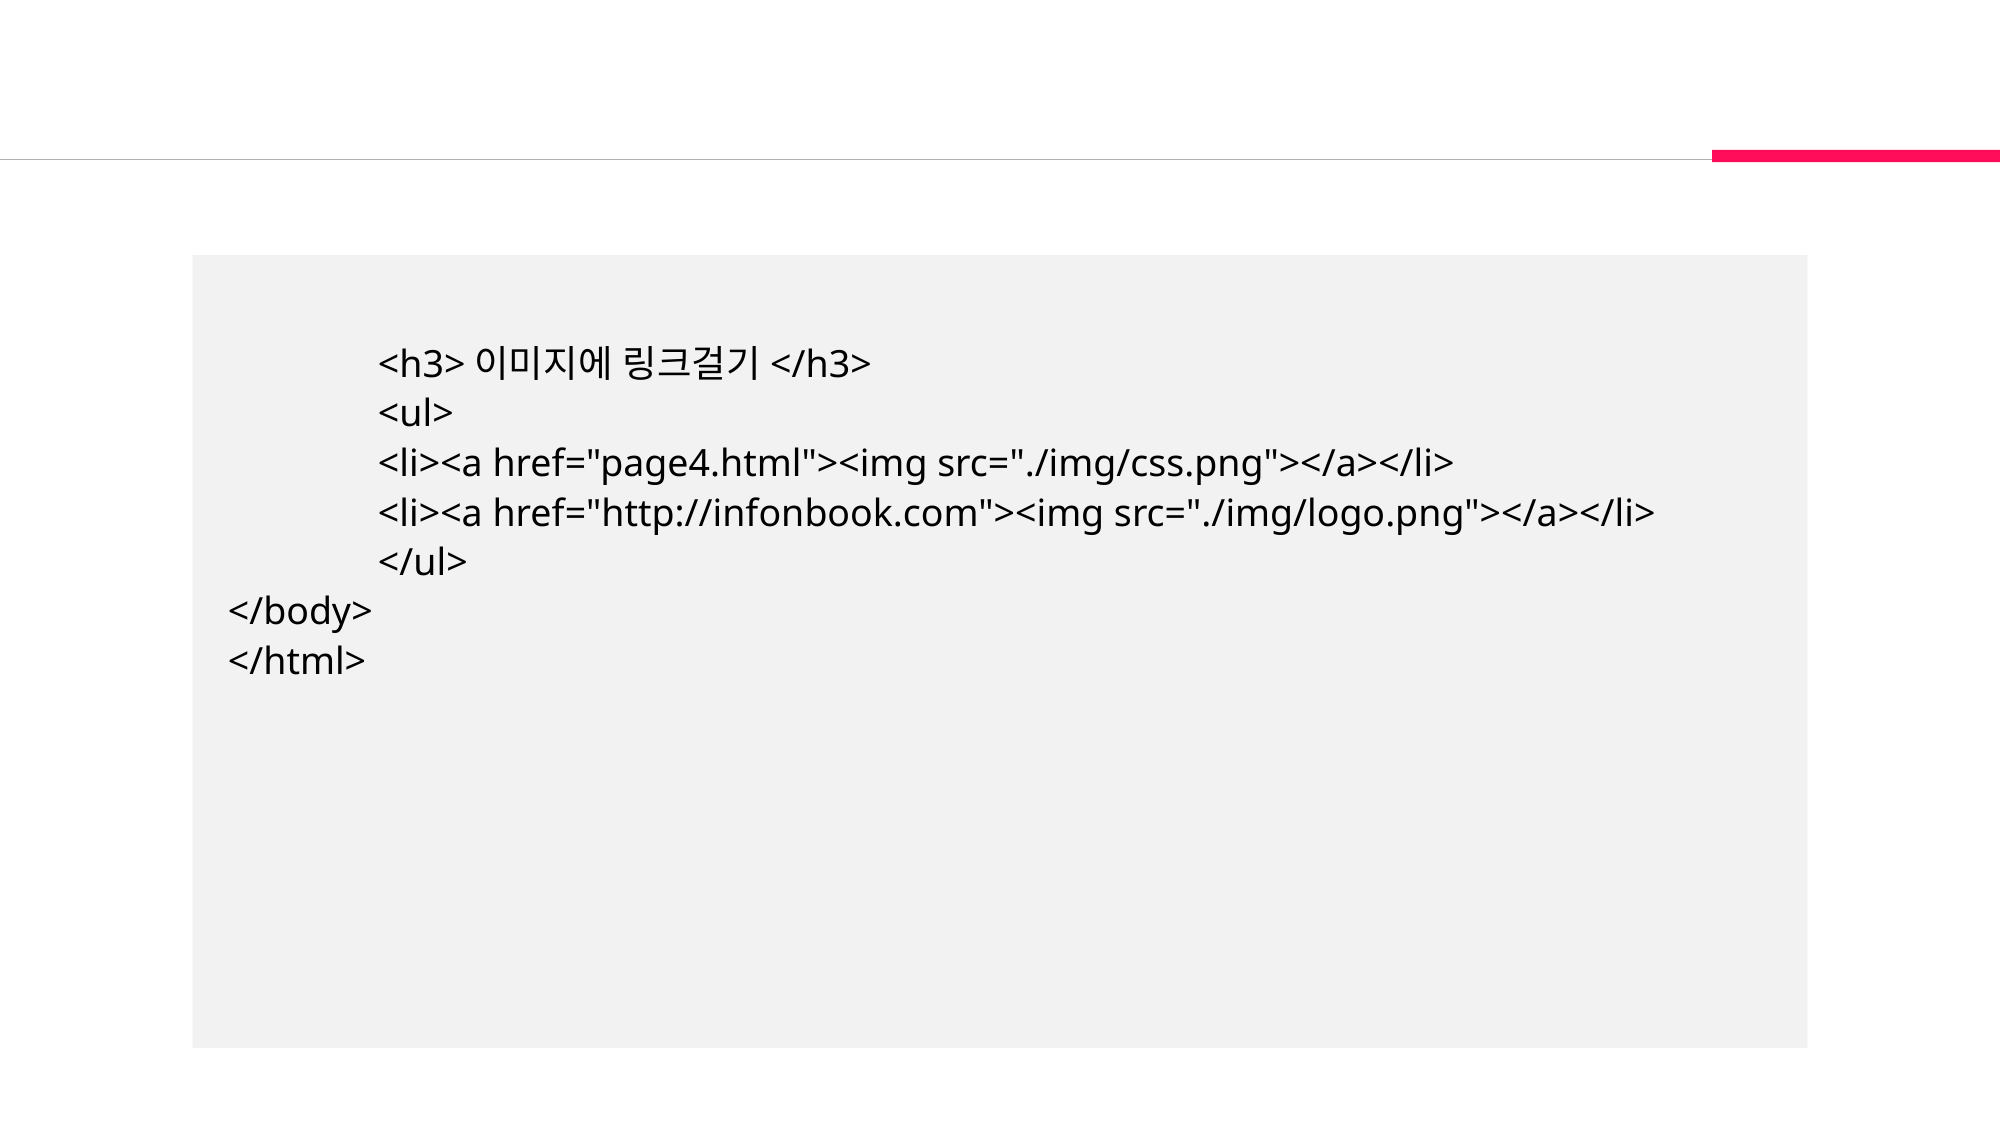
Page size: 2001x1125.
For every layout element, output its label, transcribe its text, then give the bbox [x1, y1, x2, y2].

text_box [1711, 149, 2000, 159]
text_box <h3>이미지에 링크걸기</h3> <ul> <li><a href="page4.html"><img src="./img/css.png"></a></li> <li><a href="http://infonbook.com"><img src="./img/logo.png"></a></li> </ul> </body> </html> [191, 254, 1808, 1049]
